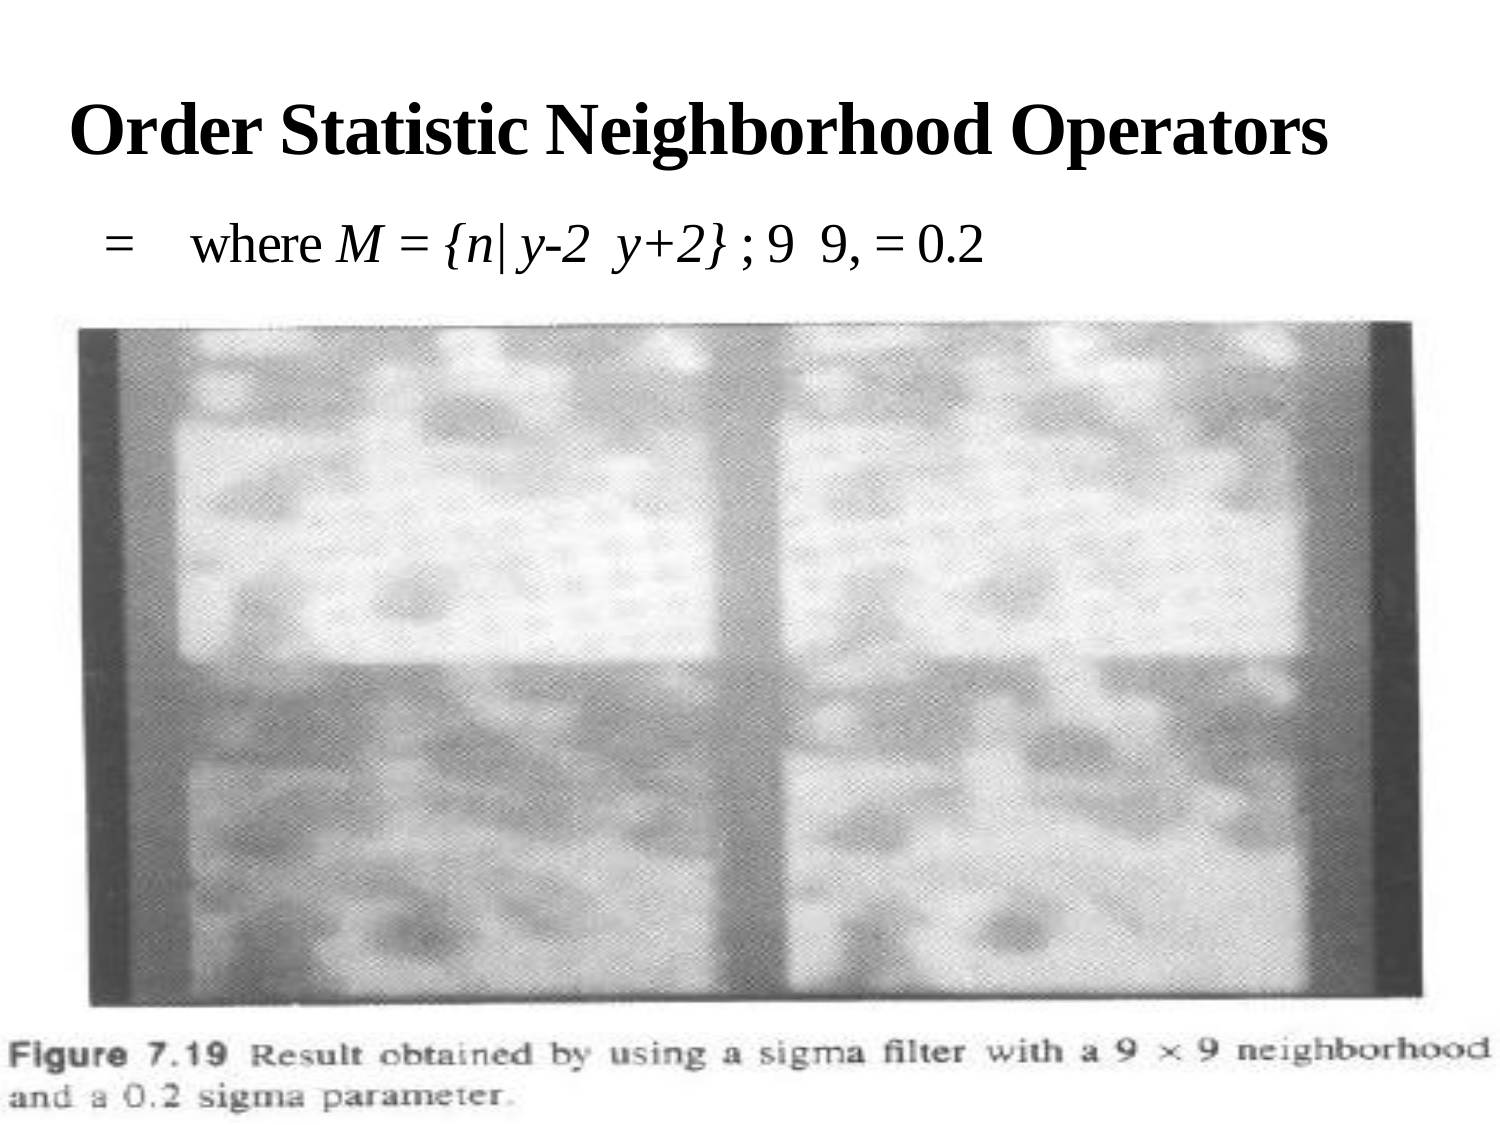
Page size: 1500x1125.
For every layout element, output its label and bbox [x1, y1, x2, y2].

picture [0, 313, 1500, 1124]
